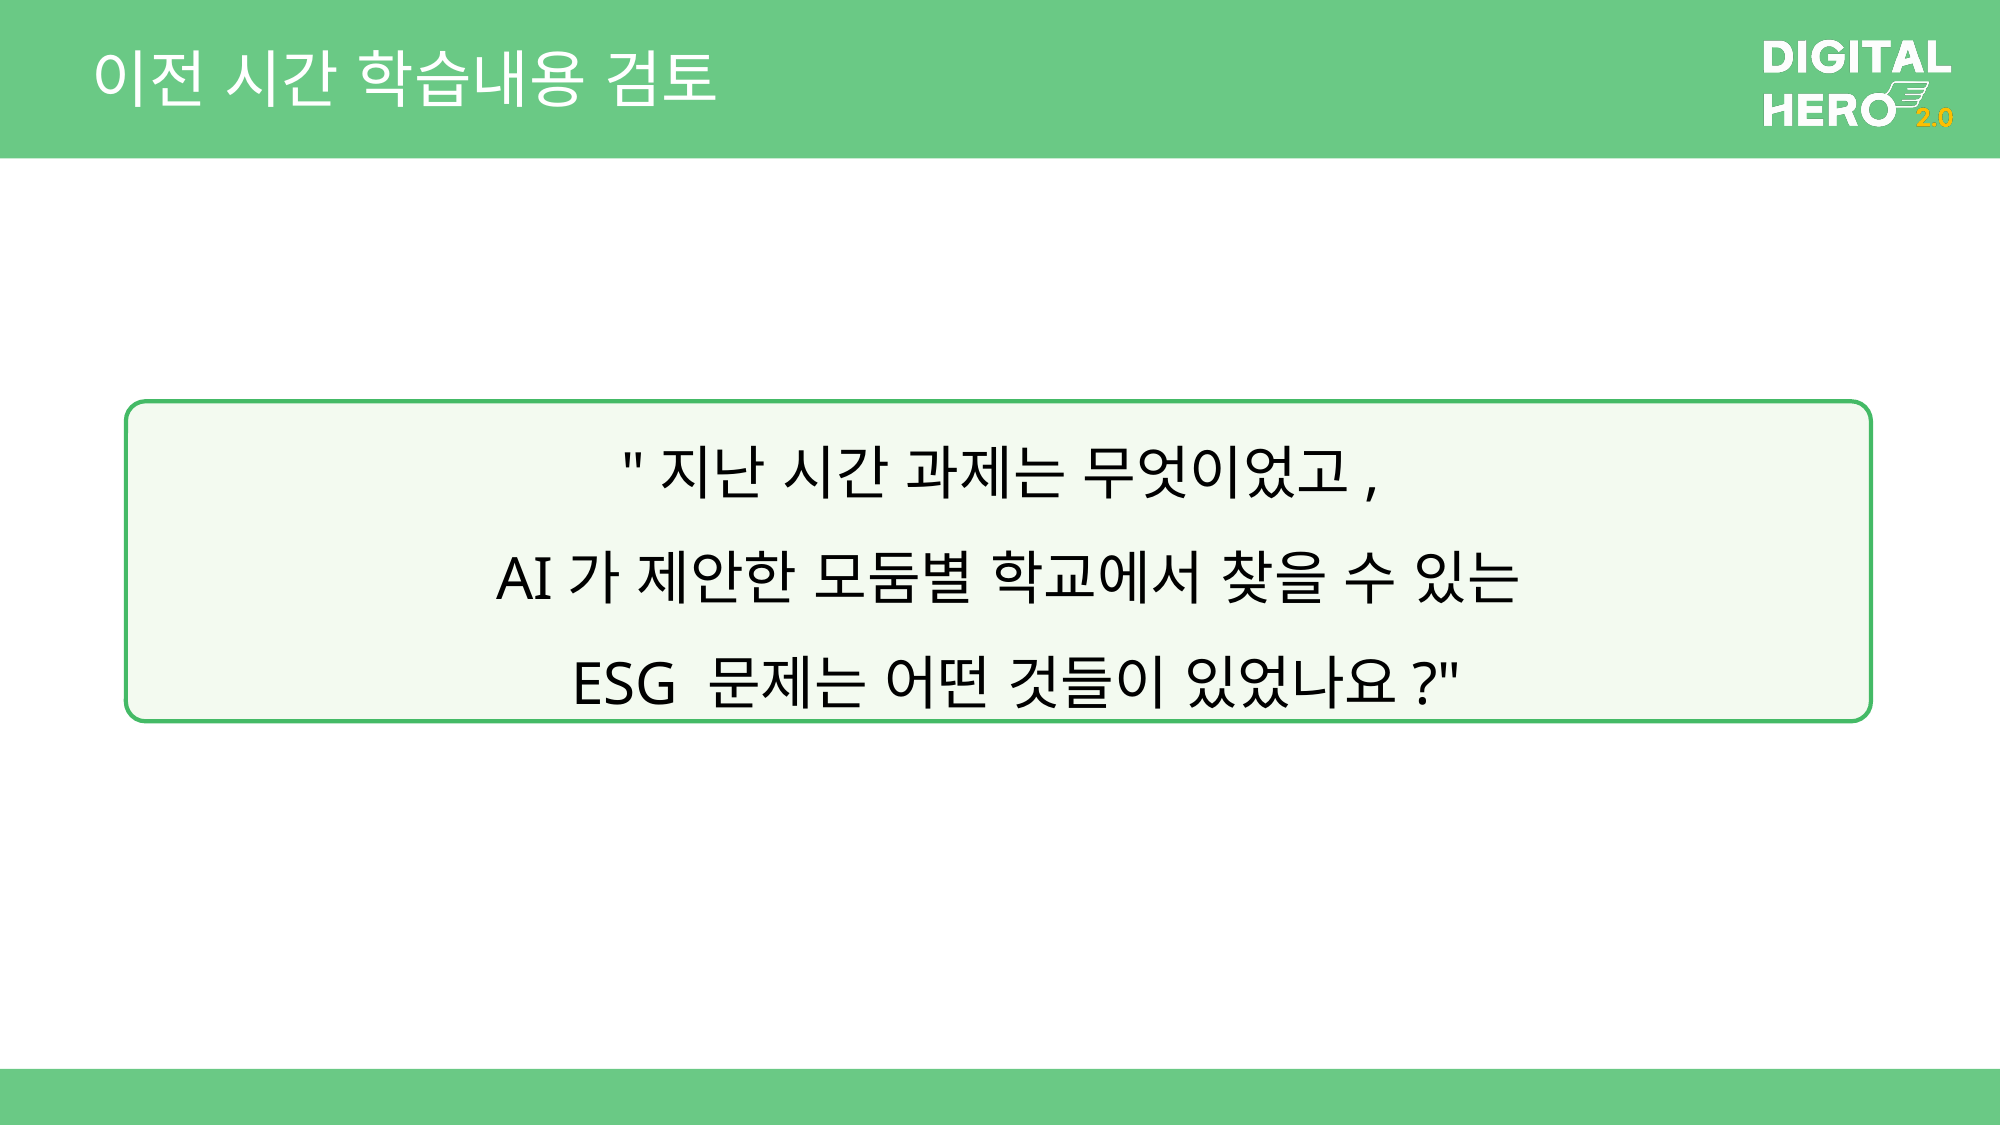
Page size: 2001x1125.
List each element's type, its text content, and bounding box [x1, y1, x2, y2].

picture [1754, 23, 1967, 146]
text_box [1797, 399, 1874, 724]
title 이전 시간 학습내용 검토 [76, 33, 1802, 132]
text_box "지난 시간 과제는 무엇이었고, AI가 제안한 모둠별 학교에서 찾을 수 있는 ESG 문제는 어떤 것들이 있었나요?" [220, 393, 1797, 724]
text_box [123, 399, 220, 724]
